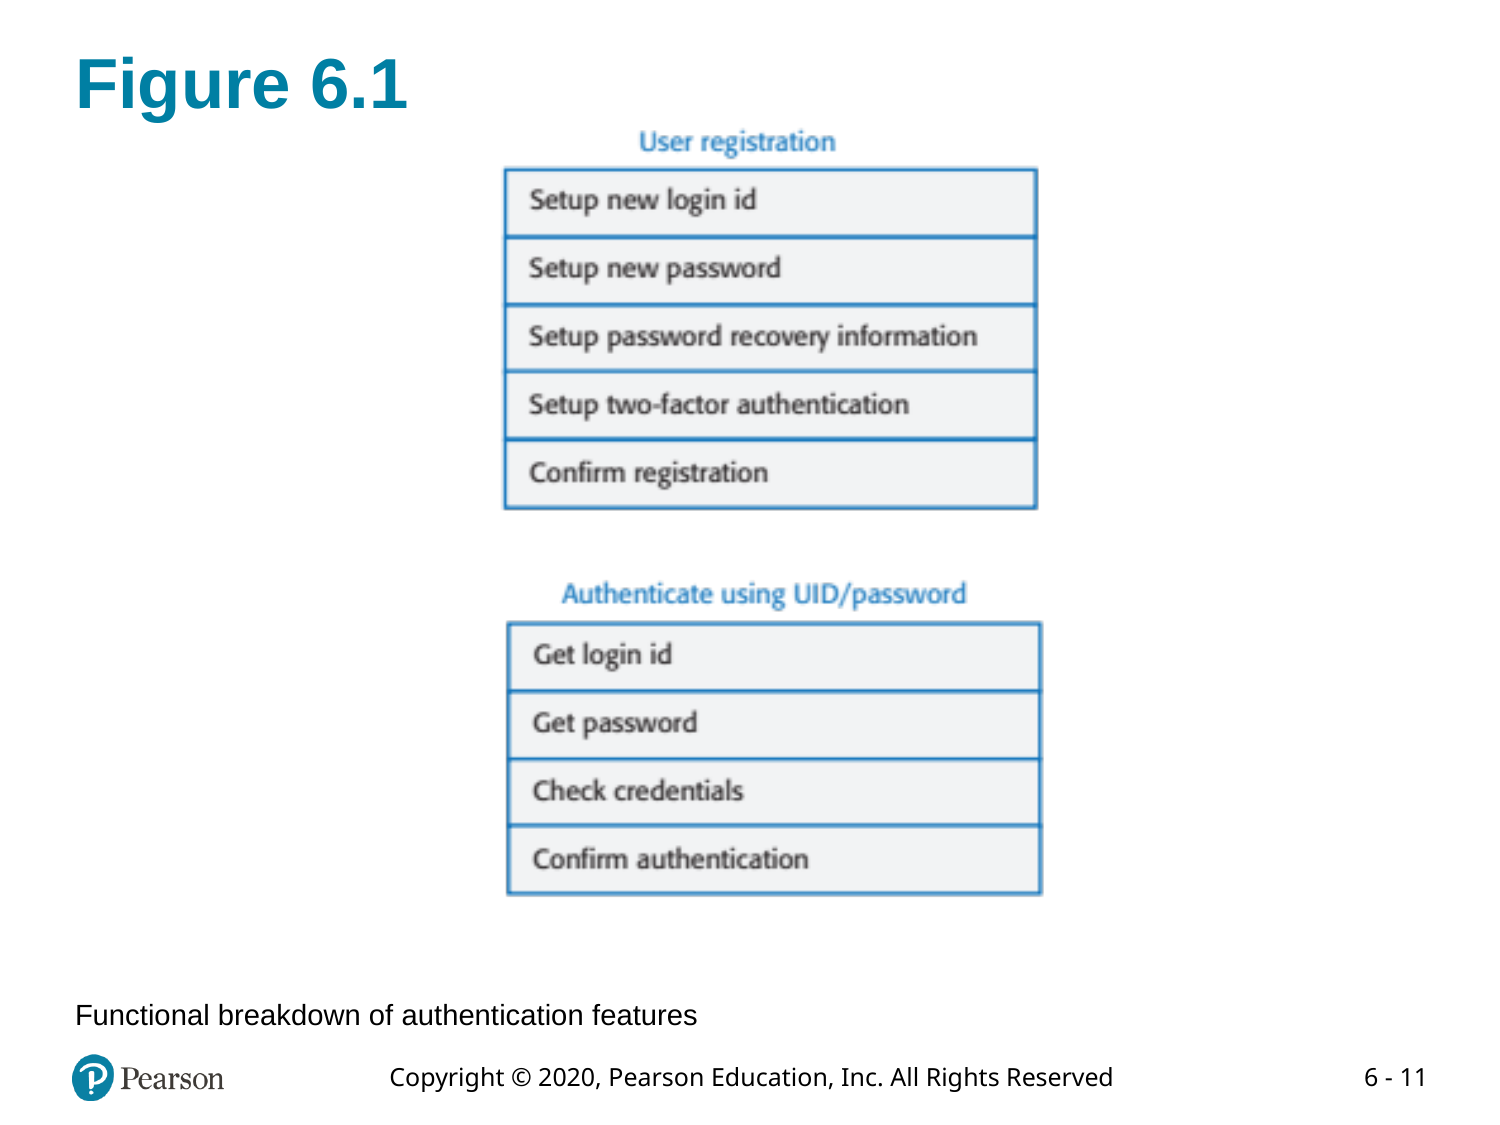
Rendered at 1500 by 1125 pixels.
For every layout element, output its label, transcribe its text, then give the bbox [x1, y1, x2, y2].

picture [72, 1054, 89, 1072]
picture [72, 1087, 83, 1101]
picture [81, 1064, 107, 1089]
title Figure 6.1 [75, 37, 1425, 213]
picture [99, 1054, 224, 1101]
picture [343, 93, 1157, 947]
list Functional breakdown of authentication features [75, 880, 1425, 1031]
